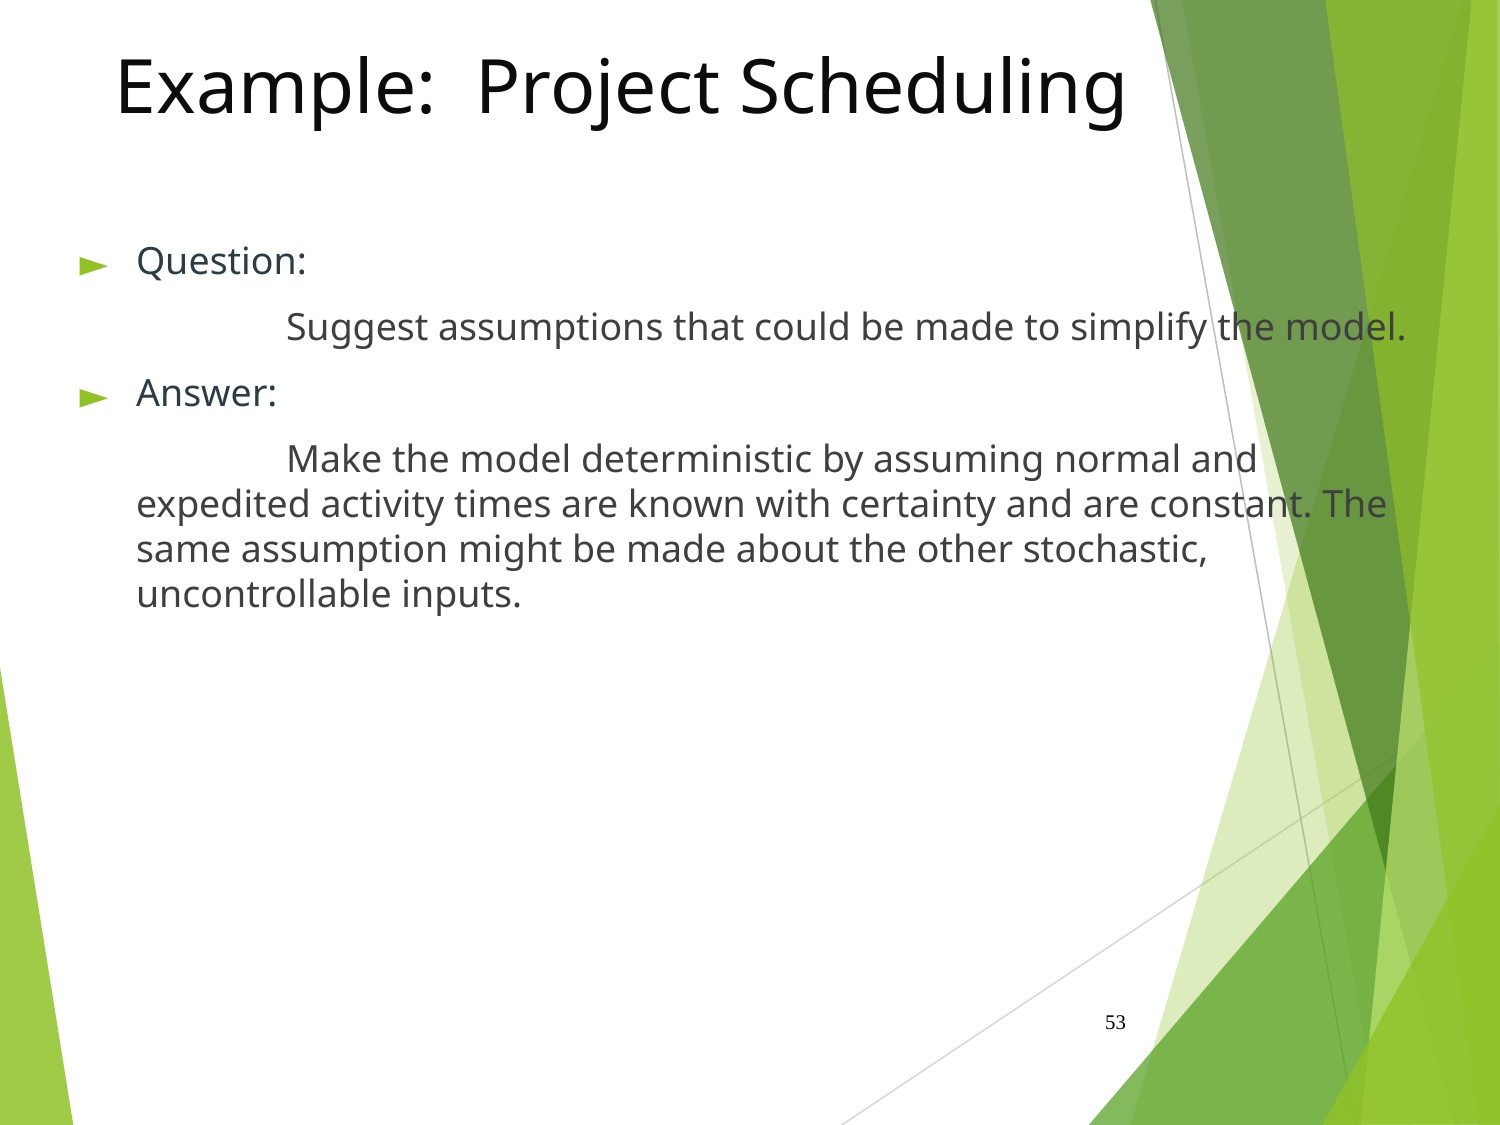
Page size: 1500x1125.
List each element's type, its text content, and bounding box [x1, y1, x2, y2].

title Example: Project Scheduling [100, 31, 1376, 219]
list Question: Suggest assumptions that could be made to simplify the model. Answer: Make the model deterministic by assuming normal and expedited activity times are known with certainty and are constant. The same assumption might be made about the other stochastic, uncontrollable inputs. [64, 229, 1447, 905]
slide_number ‹#› [1057, 991, 1142, 1051]
